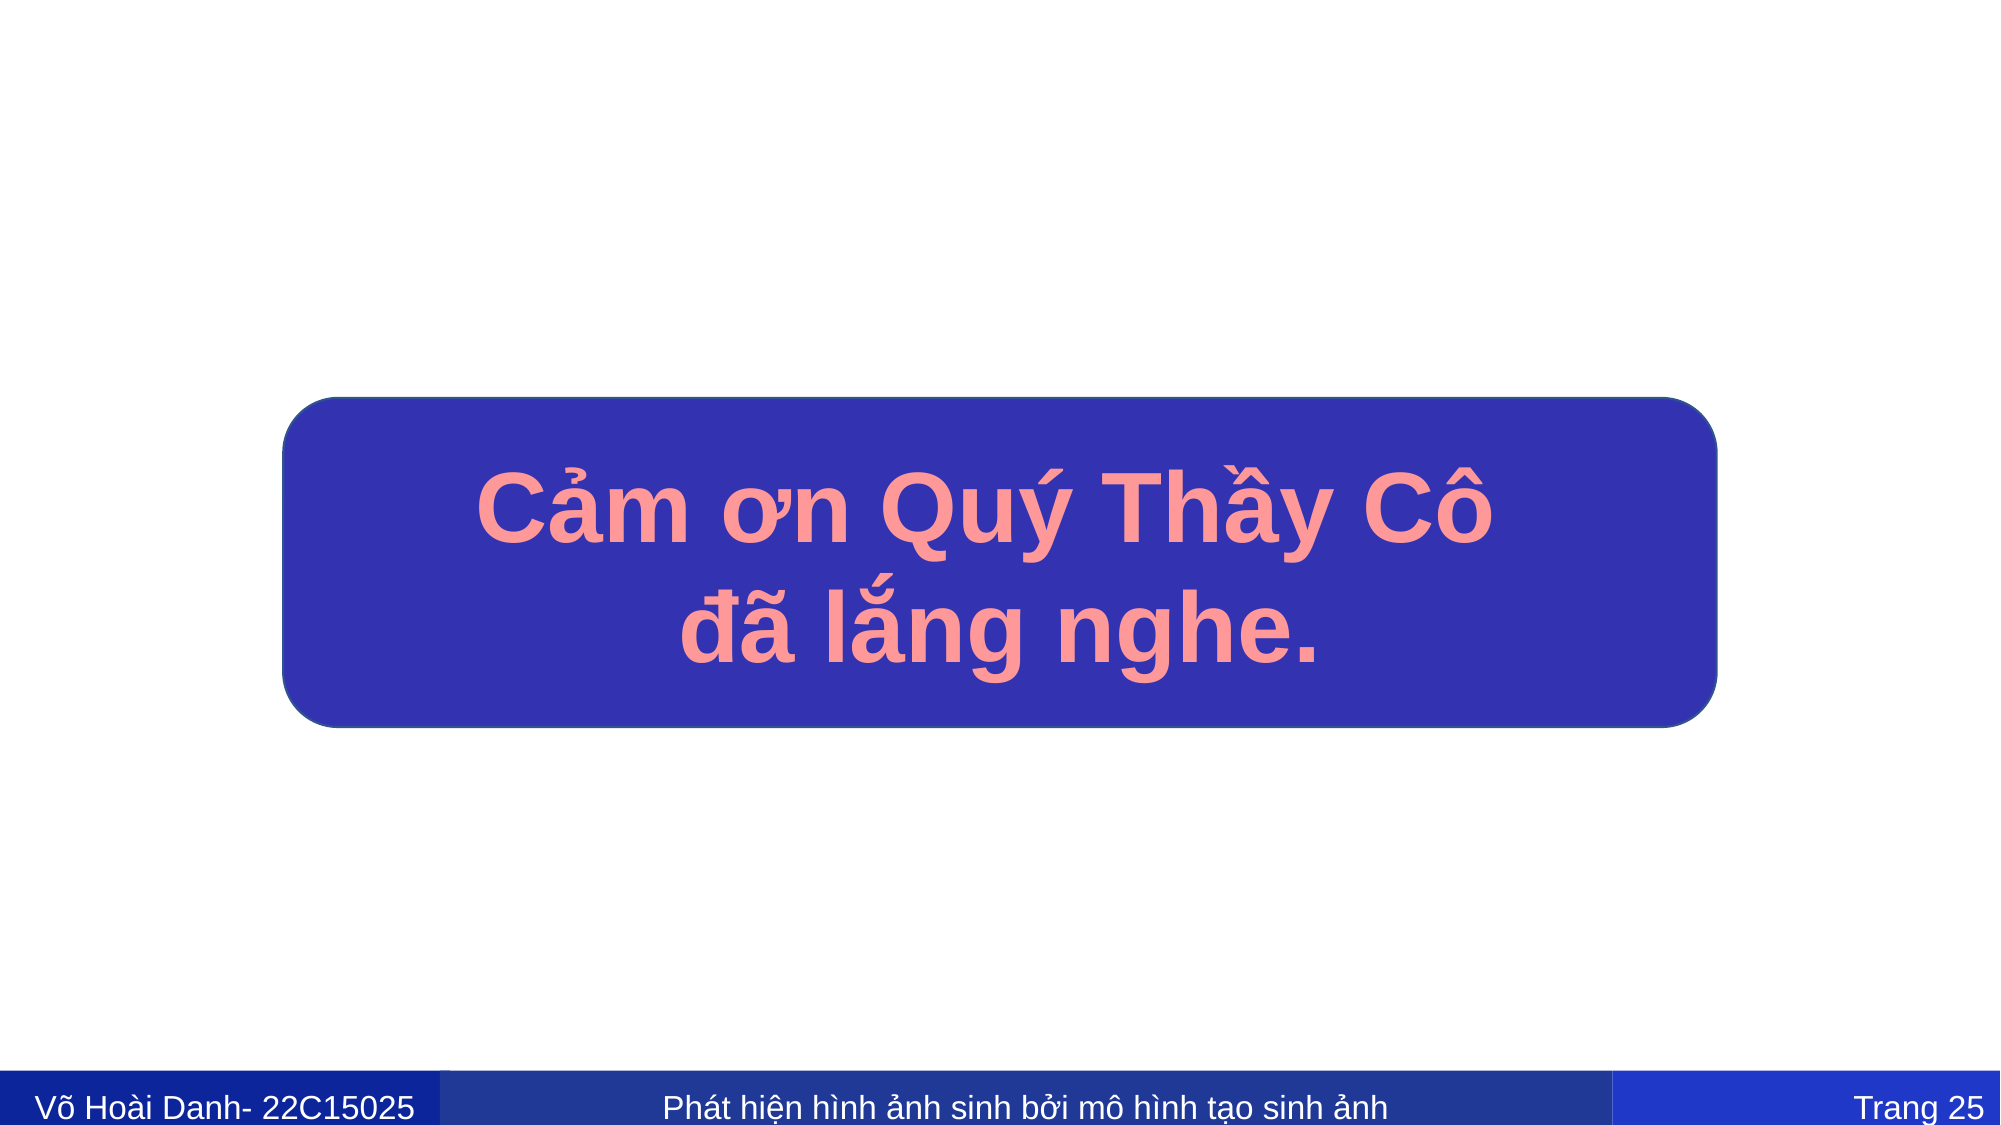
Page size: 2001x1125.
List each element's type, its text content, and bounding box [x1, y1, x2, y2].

text_box Cảm ơn Quý Thầy Cô đã lắng nghe. [283, 397, 1717, 728]
